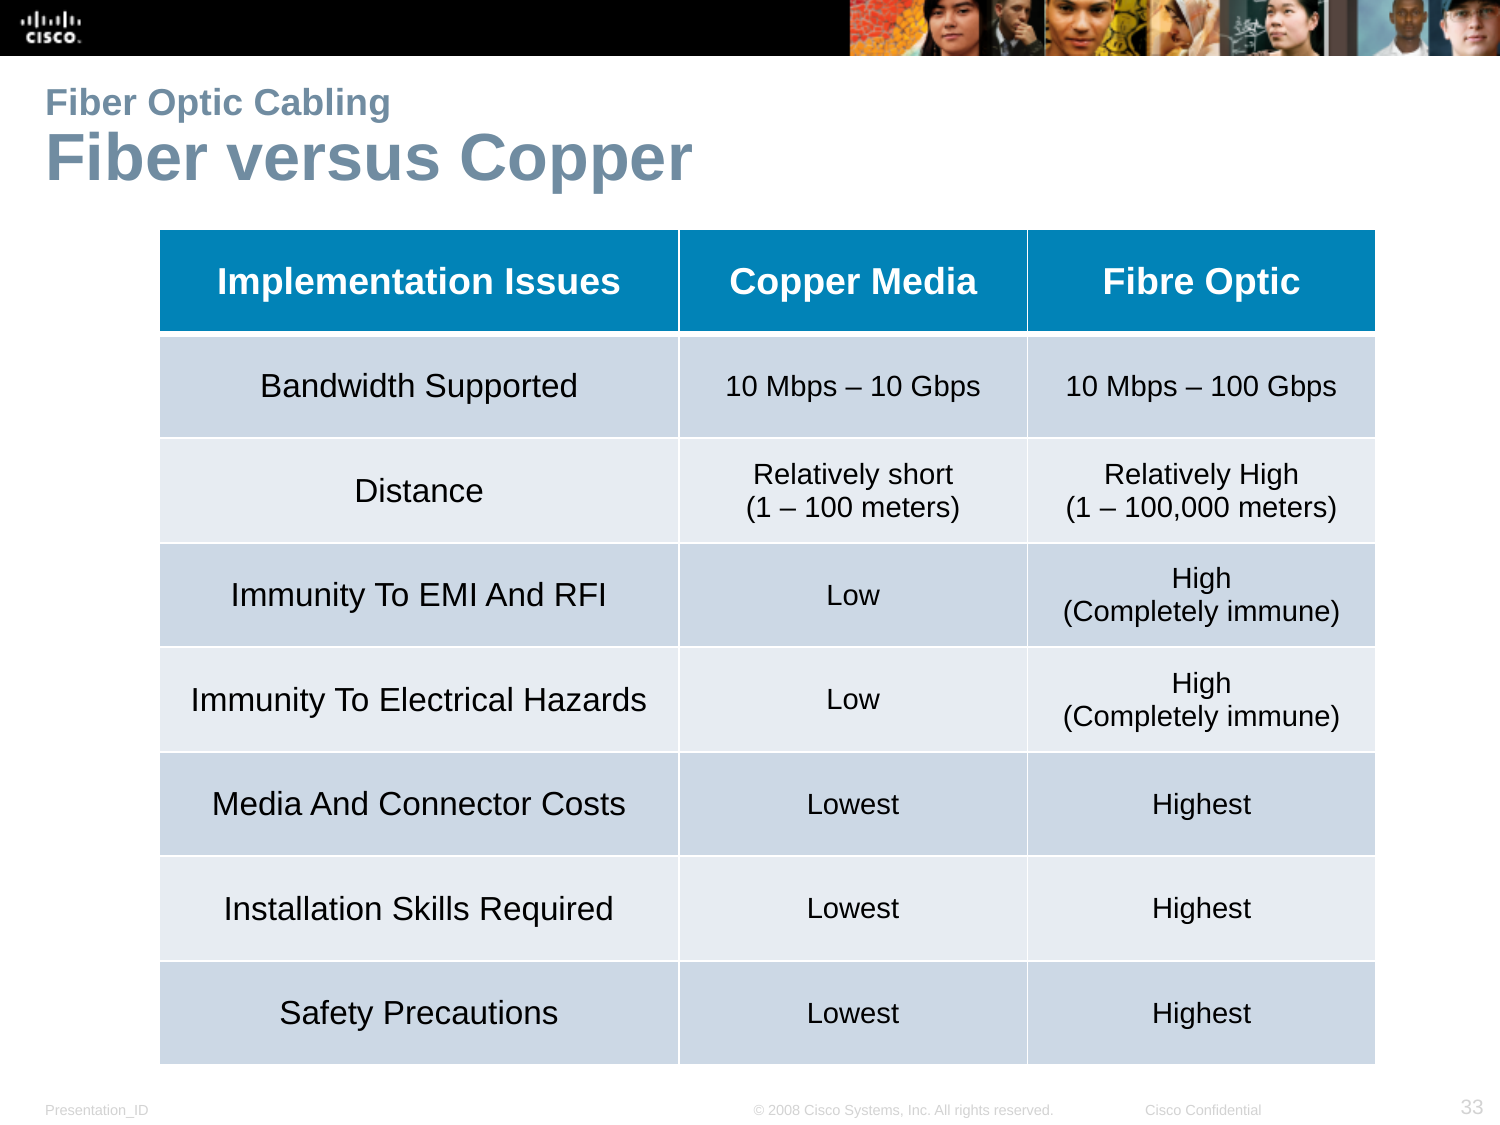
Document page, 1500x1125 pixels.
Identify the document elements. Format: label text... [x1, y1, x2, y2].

table_cell Lowest [680, 857, 1027, 960]
table_cell Highest [1028, 962, 1375, 1064]
table_cell 10 Mbps – 10 Gbps [680, 337, 1027, 437]
table_cell Low [680, 544, 1027, 646]
table_cell Lowest [680, 753, 1027, 855]
table_cell Lowest [680, 962, 1027, 1064]
table_cell Highest [1028, 753, 1375, 855]
table_cell Bandwidth Supported [160, 337, 678, 437]
title Fiber Optic Cabling Fiber versus Copper [31, 64, 1471, 203]
table_cell Immunity To Electrical Hazards [160, 648, 678, 751]
table_header Copper Media [680, 230, 1027, 331]
table_cell Highest [1028, 857, 1375, 960]
table_cell Safety Precautions [160, 962, 678, 1064]
table_cell Relatively short (1 – 100 meters) [680, 439, 1027, 542]
table_cell 10 Mbps – 100 Gbps [1028, 337, 1375, 437]
table_cell Relatively High (1 – 100,000 meters) [1028, 439, 1375, 542]
table_header Implementation Issues [160, 230, 678, 331]
table_cell Immunity To EMI And RFI [160, 544, 678, 646]
table_cell Media And Connector Costs [160, 753, 678, 855]
table_cell Distance [160, 439, 678, 542]
table_cell Low [680, 648, 1027, 751]
picture [0, 0, 1500, 56]
table_cell Installation Skills Required [160, 857, 678, 960]
table_cell High (Completely immune) [1028, 544, 1375, 646]
table_cell High (Completely immune) [1028, 648, 1375, 751]
table_header Fibre Optic [1028, 230, 1375, 331]
